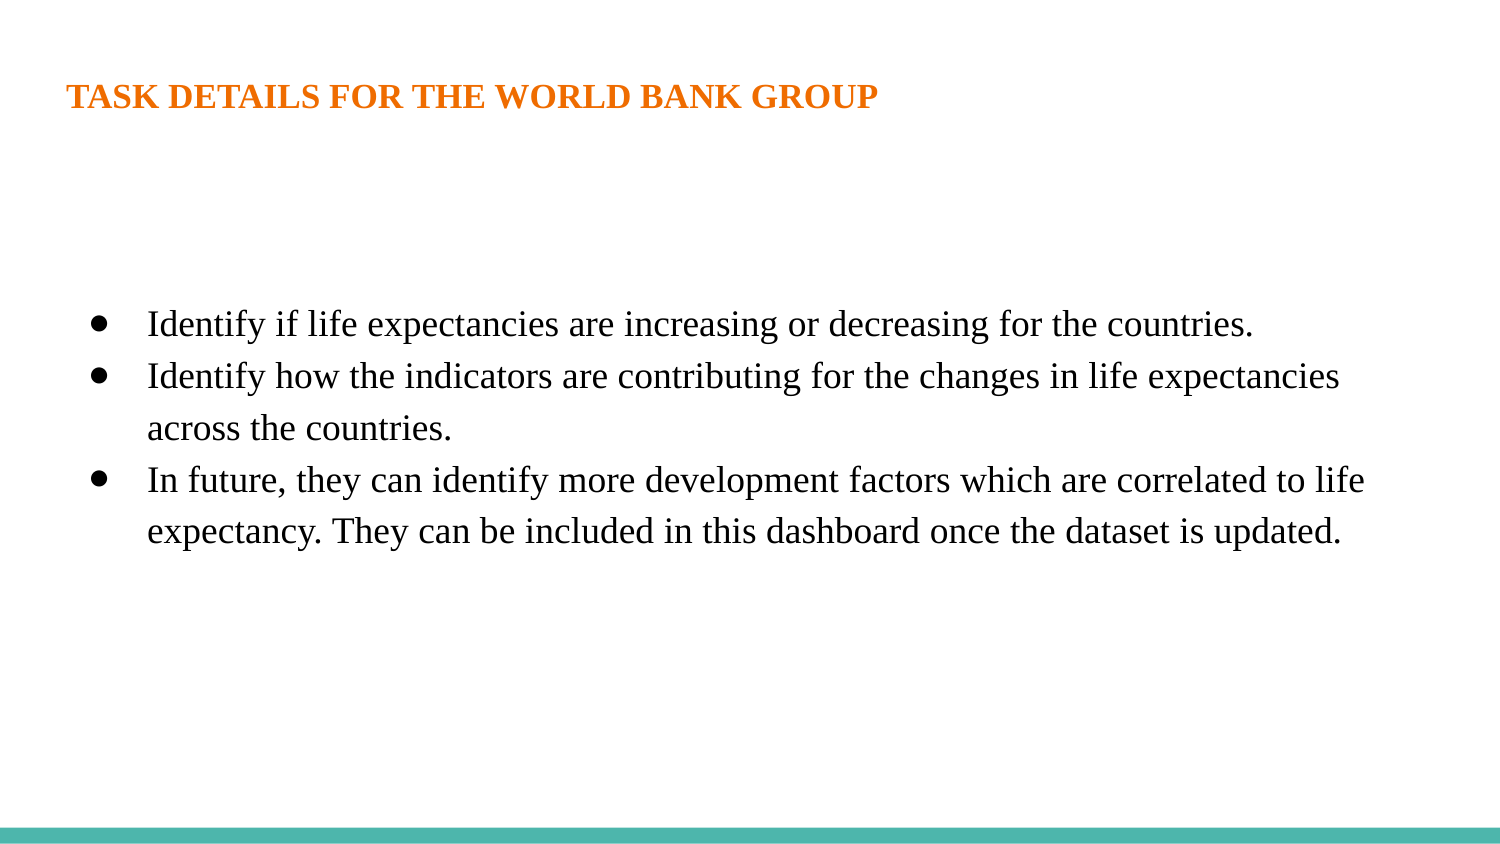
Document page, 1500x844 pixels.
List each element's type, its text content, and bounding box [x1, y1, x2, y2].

title TASK DETAILS FOR THE WORLD BANK GROUP [51, 58, 1449, 175]
list Identify if life expectancies are increasing or decreasing for the countries. Identify how the indicators are contributing for the changes in life expectancies across the countries. In future, they can identify more development factors which are correlated to life expectancy. They can be included in this dashboard once the dataset is updated. [51, 207, 1449, 571]
